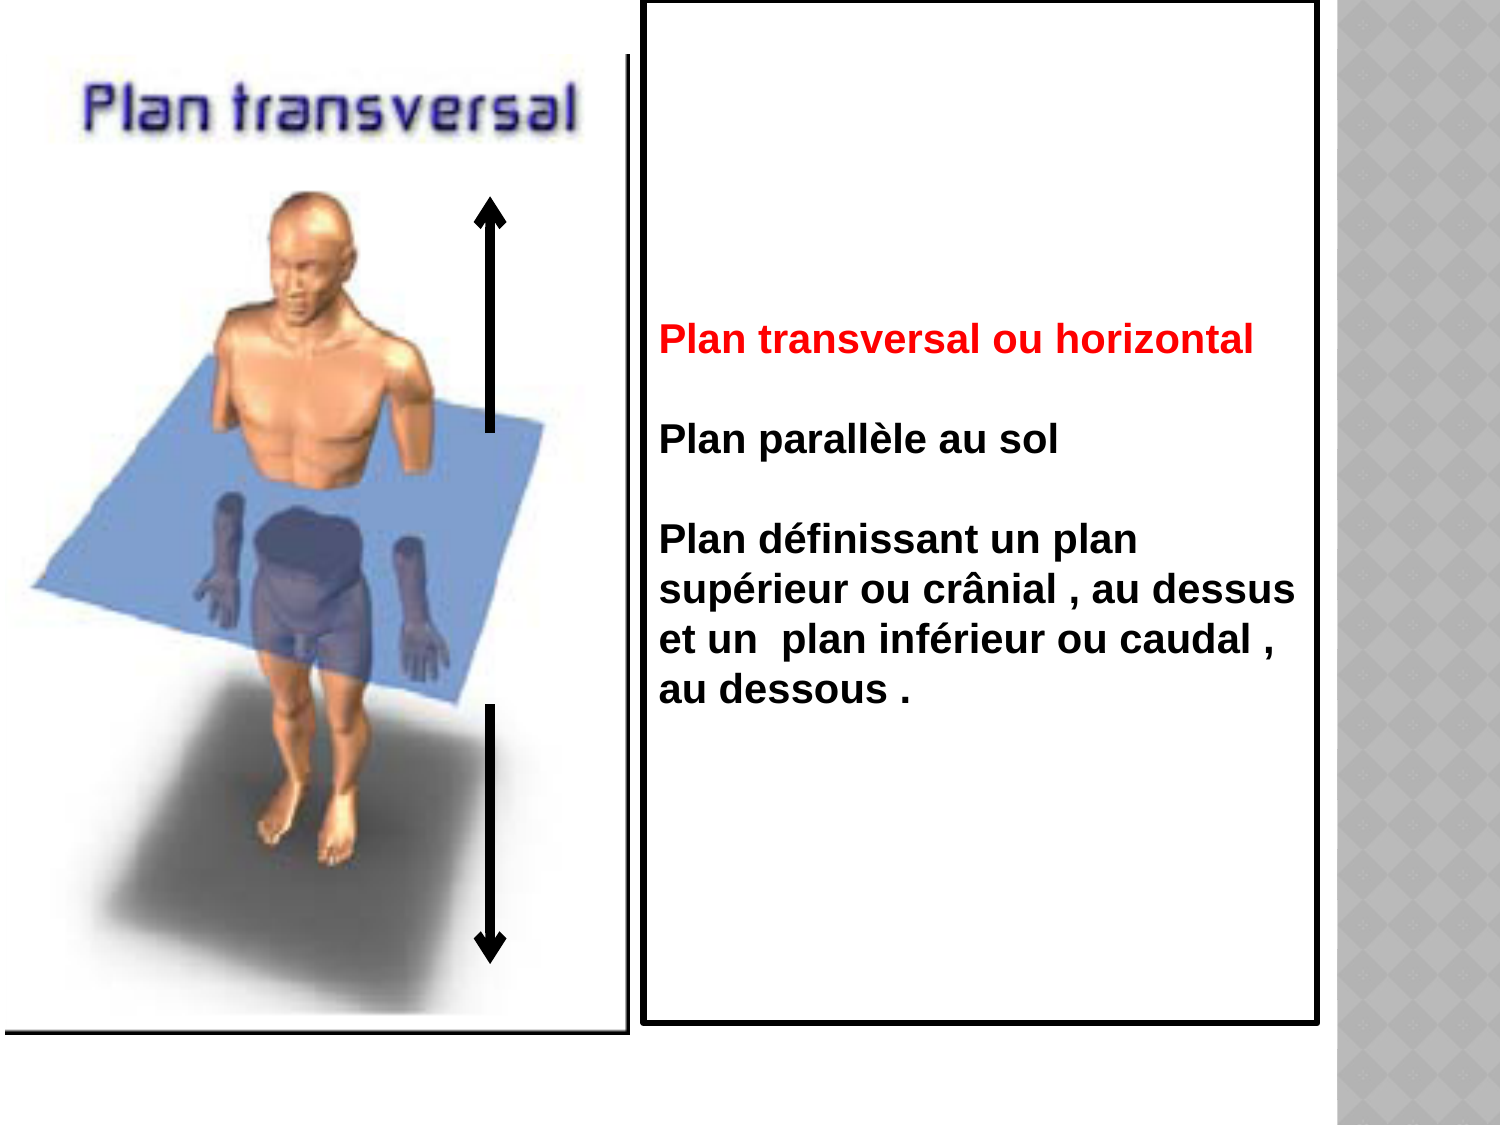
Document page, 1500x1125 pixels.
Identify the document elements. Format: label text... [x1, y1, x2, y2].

text_box Plan transversal ou horizontal Plan parallèle au sol Plan définissant un plan supérieur ou crânial , au dessus et un plan inférieur ou caudal , au dessous . [640, 0, 1320, 1026]
picture [5, 54, 631, 1036]
